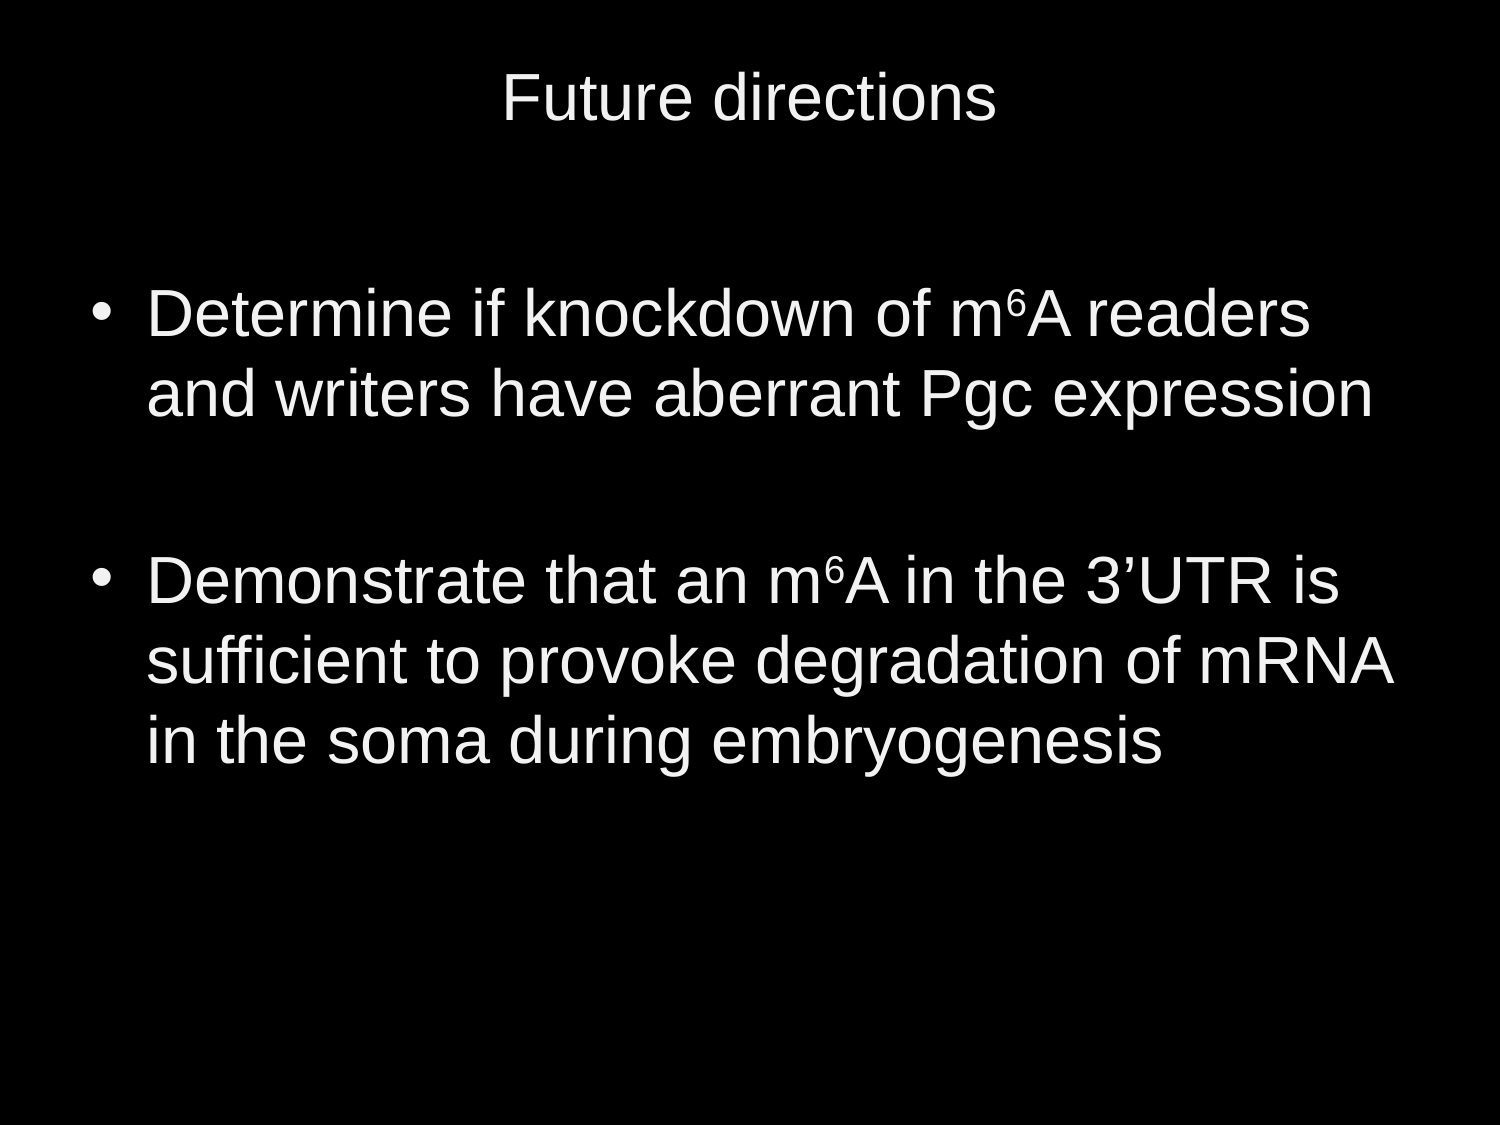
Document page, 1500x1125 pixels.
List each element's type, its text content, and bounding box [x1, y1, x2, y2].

list Determine if knockdown of m6A readers and writers have aberrant Pgc expression Demonstrate that an m6A in the 3’UTR is sufficient to provoke degradation of mRNA in the soma during embryogenesis [75, 262, 1425, 1005]
title Future directions [0, 0, 1500, 188]
